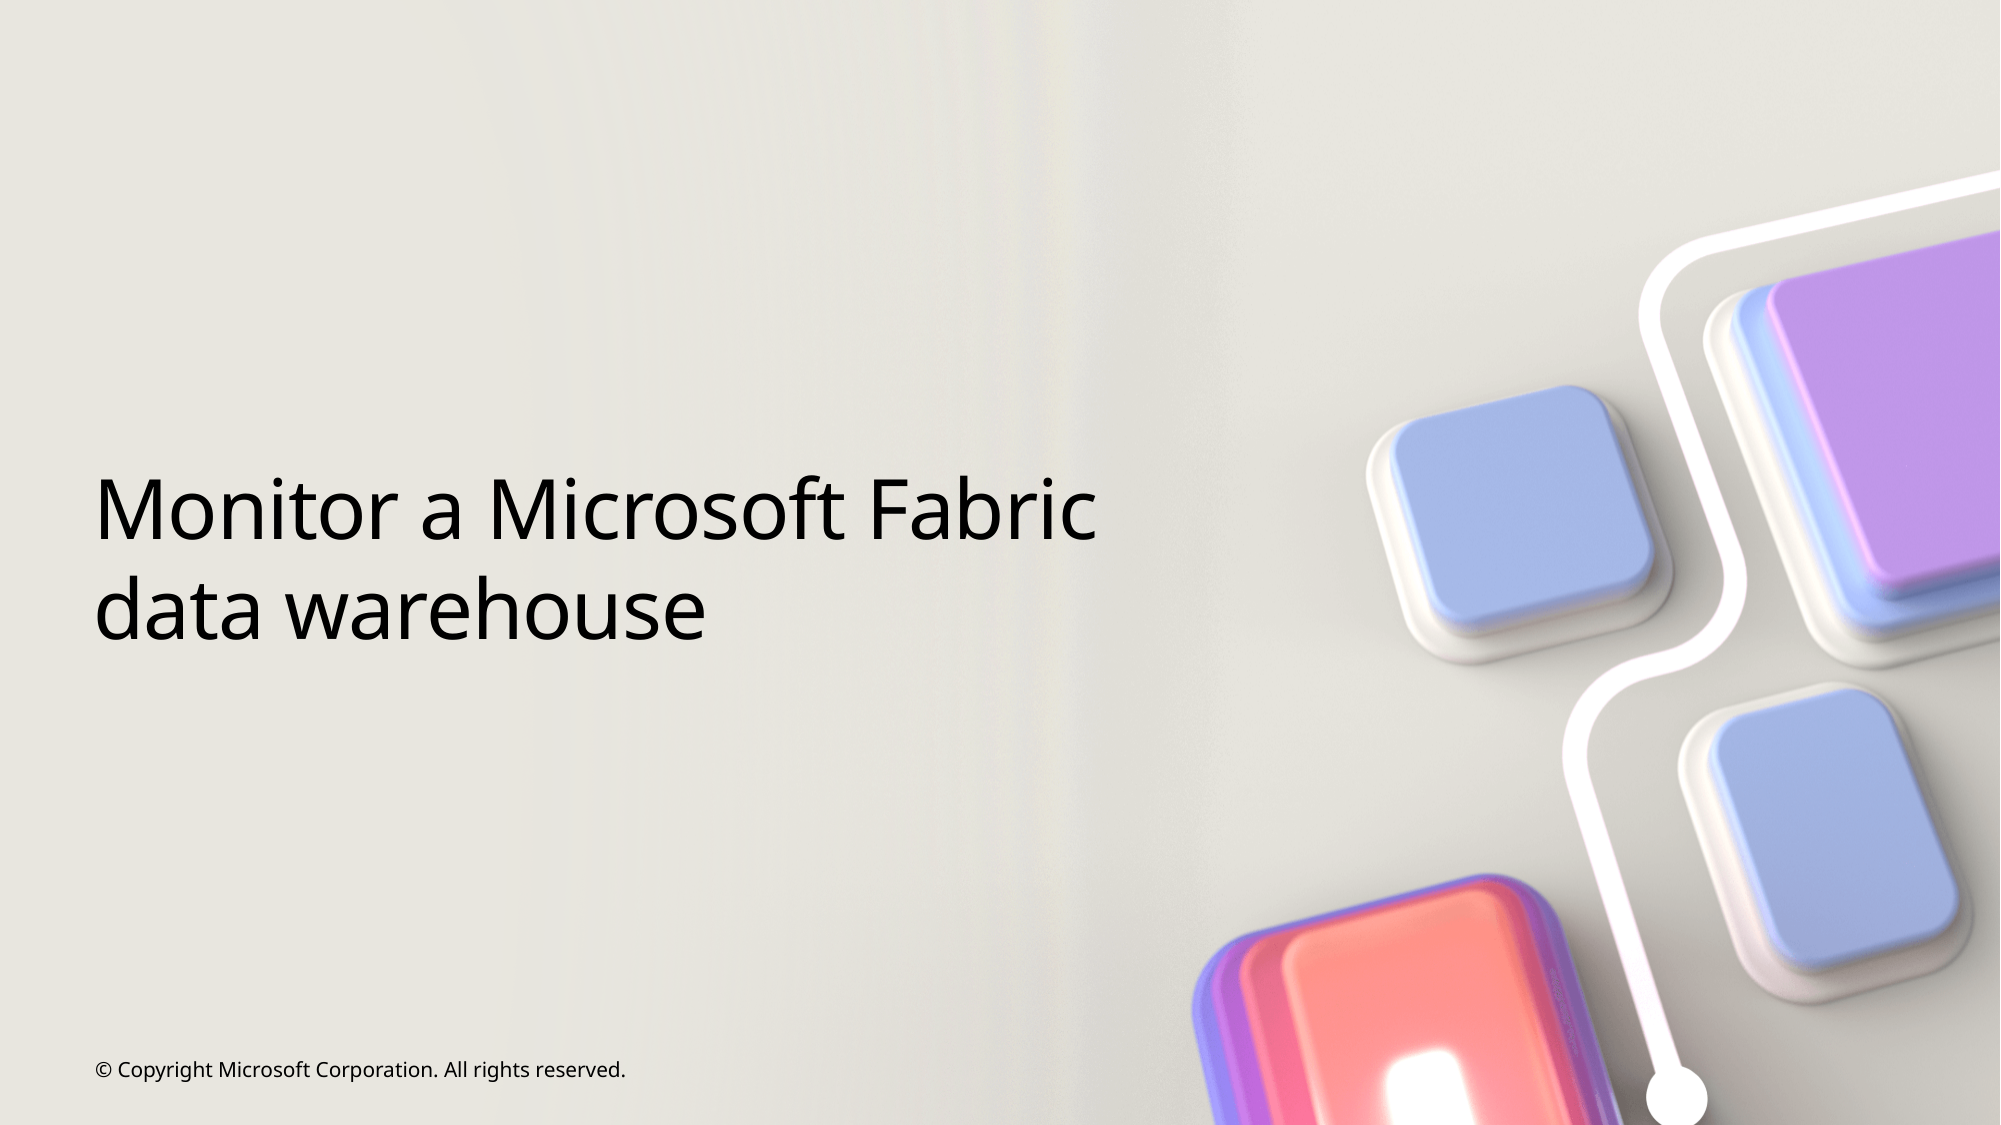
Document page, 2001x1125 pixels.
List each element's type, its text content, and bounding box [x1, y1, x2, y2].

title Monitor a Microsoft Fabric data warehouse [93, 454, 1135, 657]
footer © Copyright Microsoft Corporation. All rights reserved. [95, 1053, 776, 1086]
picture [396, 0, 2000, 1125]
